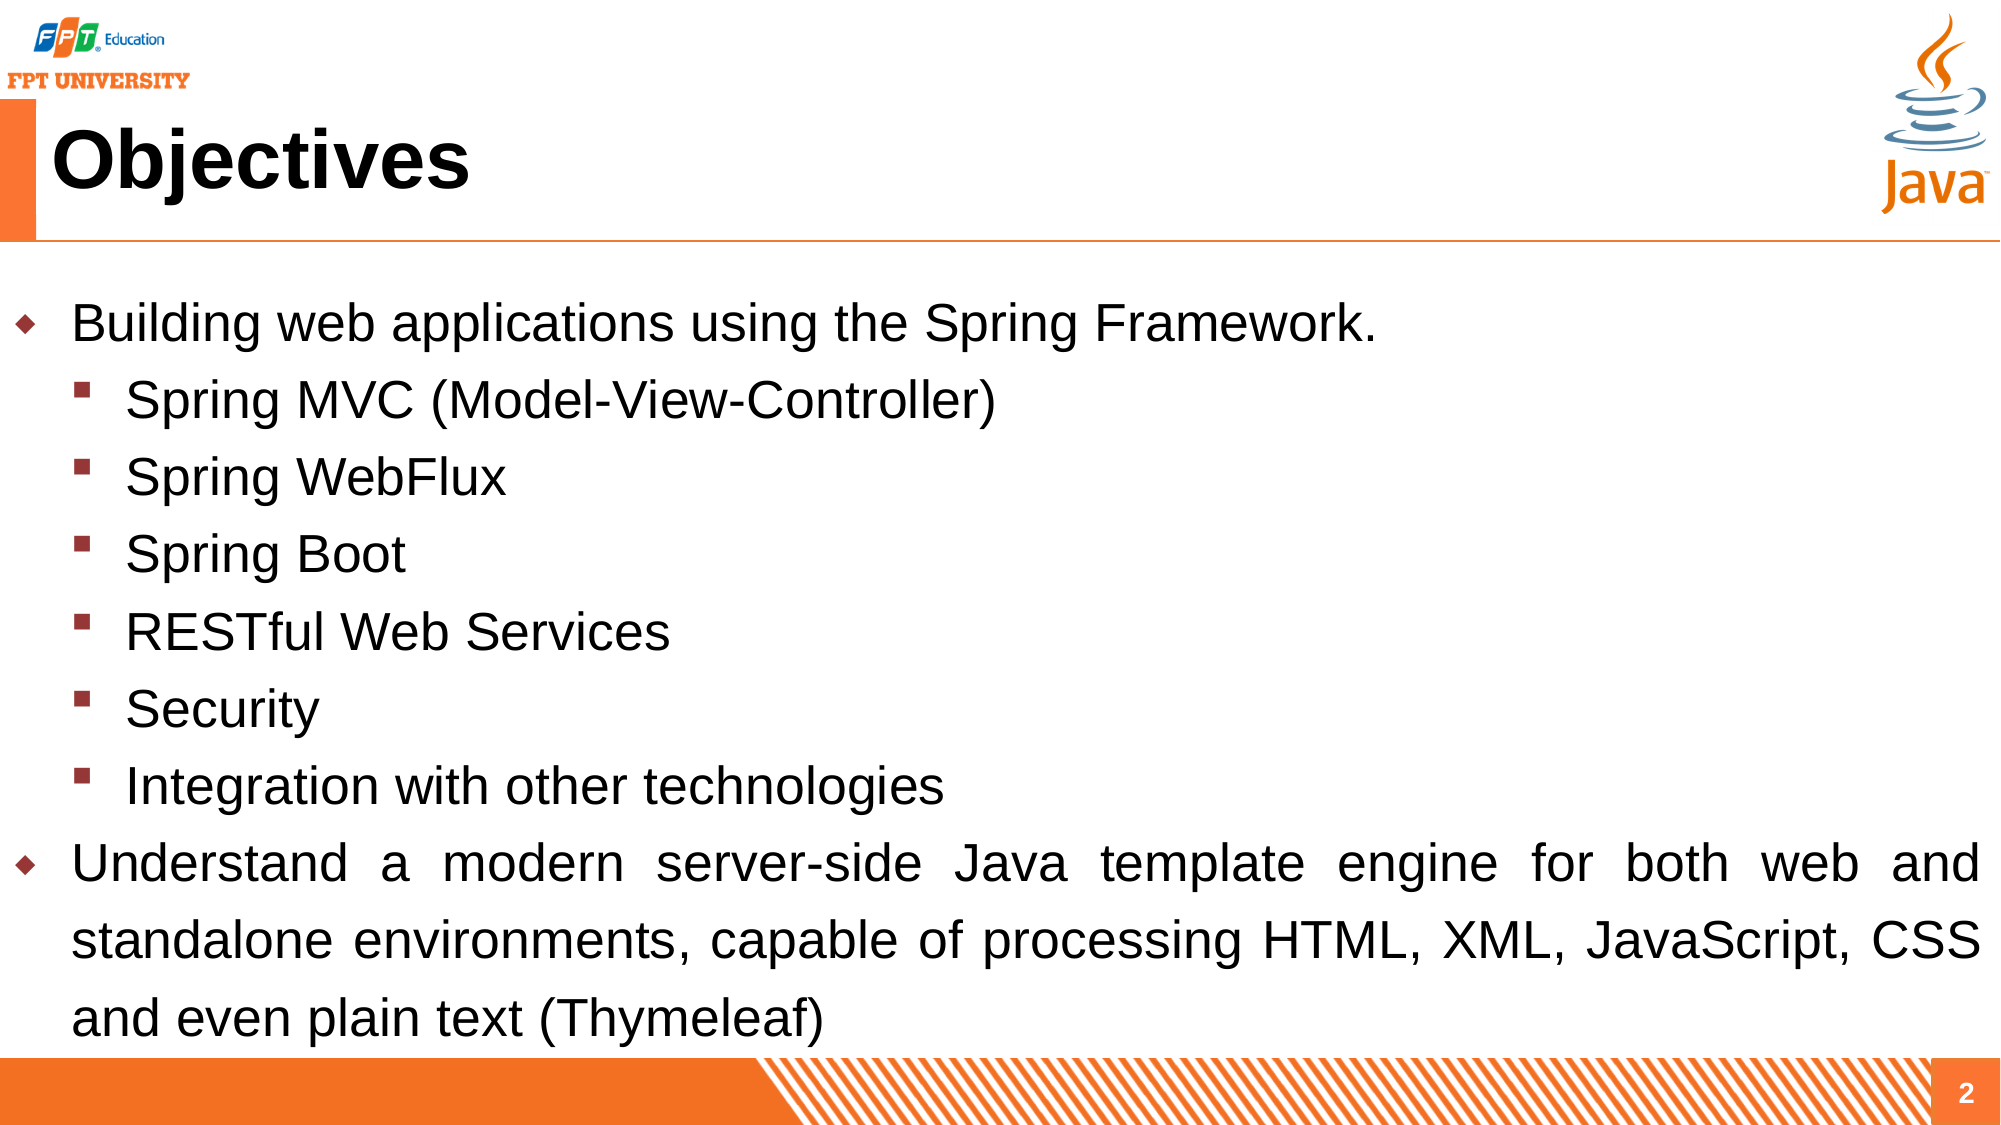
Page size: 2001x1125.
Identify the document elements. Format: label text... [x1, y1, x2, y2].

title Objectives [36, 108, 1869, 215]
slide_number 2 [1933, 1059, 2000, 1124]
picture [1868, 4, 2000, 226]
picture [0, 2, 197, 99]
list Building web applications using the Spring Framework. Spring MVC (Model-View-Controller) Spring WebFlux Spring Boot RESTful Web Services Security Integration with other technologies Understand a modern server-side Java template engine for both web and standalone environments, capable of processing HTML, XML, JavaScript, CSS and even plain text (Thymeleaf) [0, 266, 2000, 1057]
picture [0, 1058, 1934, 1125]
